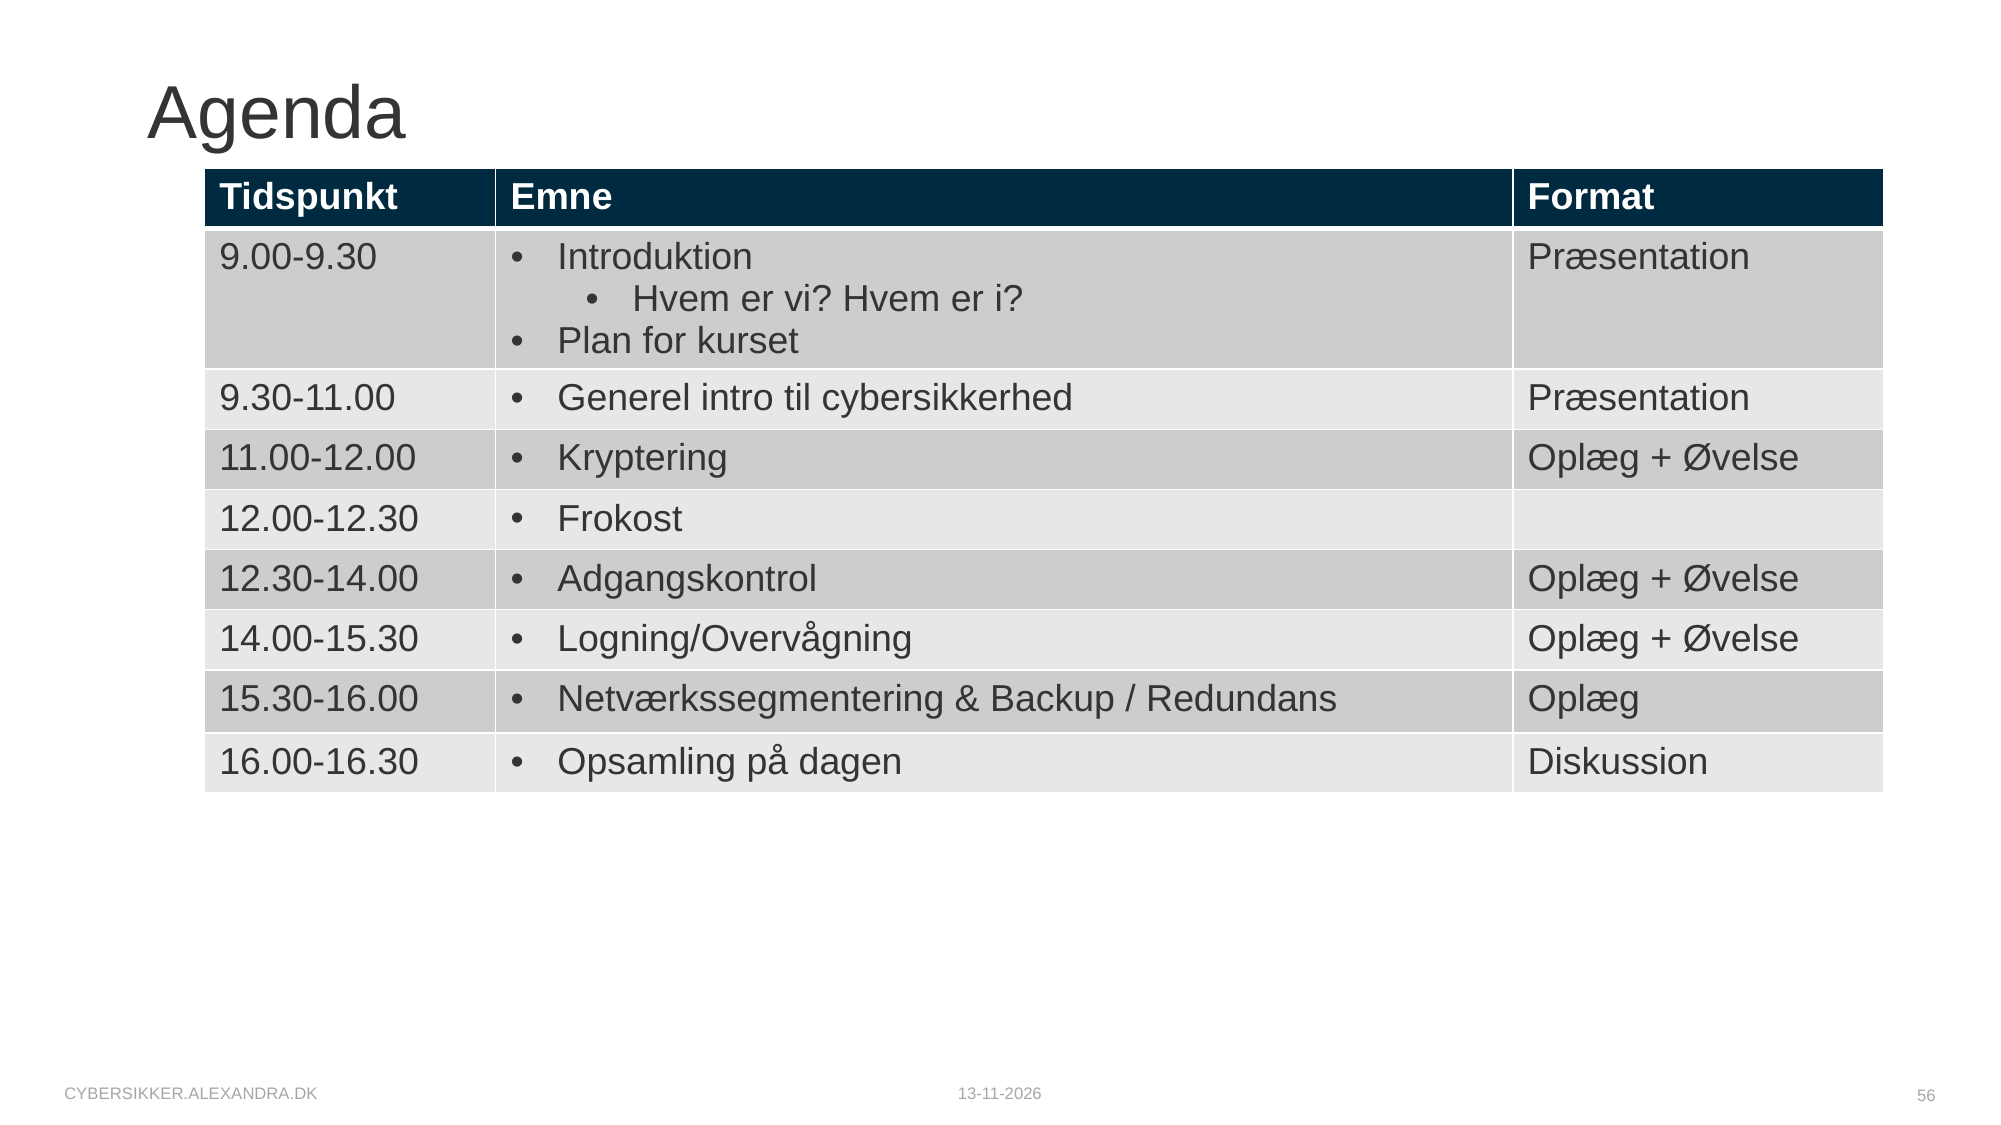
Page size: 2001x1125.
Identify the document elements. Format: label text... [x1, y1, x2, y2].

table_cell Kryptering [496, 430, 1512, 489]
table_header Tidspunkt [205, 169, 495, 226]
table_cell Adgangskontrol [496, 550, 1512, 609]
footer cybersikker.alexandra.dk [49, 1075, 565, 1106]
table_cell 15.30-16.00 [205, 671, 495, 732]
table_cell Oplæg + Øvelse [1514, 610, 1883, 669]
table_cell Opsamling på dagen [496, 734, 1512, 792]
table_cell Generel intro til cybersikkerhed [496, 370, 1512, 429]
table_cell Diskussion [1514, 734, 1883, 792]
table_cell Oplæg + Øvelse [1514, 430, 1883, 489]
table_cell 9.30-11.00 [205, 370, 495, 429]
table_cell 14.00-15.30 [205, 610, 495, 669]
table_cell Netværkssegmentering & Backup / Redundans [496, 671, 1512, 732]
table_cell Frokost [496, 490, 1512, 549]
table_cell 12.00-12.30 [205, 490, 495, 549]
table_header Emne [496, 169, 1512, 226]
table_cell Præsentation [1514, 231, 1883, 368]
slide_number 56 [1631, 1077, 1951, 1113]
table_cell 16.00-16.30 [205, 734, 495, 792]
table_cell 11.00-12.00 [205, 430, 495, 489]
table_cell 12.30-14.00 [205, 550, 495, 609]
title Agenda [147, 63, 1884, 155]
table_cell 9.00-9.30 [205, 231, 495, 368]
table_cell Logning/Overvågning [496, 610, 1512, 669]
table_cell Oplæg + Øvelse [1514, 550, 1883, 609]
table_cell [1514, 490, 1883, 549]
table_cell Introduktion Hvem er vi? Hvem er i? Plan for kurset [496, 231, 1512, 368]
table_header Format [1514, 169, 1883, 226]
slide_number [763, 1075, 1237, 1106]
table_cell Præsentation [1514, 370, 1883, 429]
table_cell Oplæg [1514, 671, 1883, 732]
